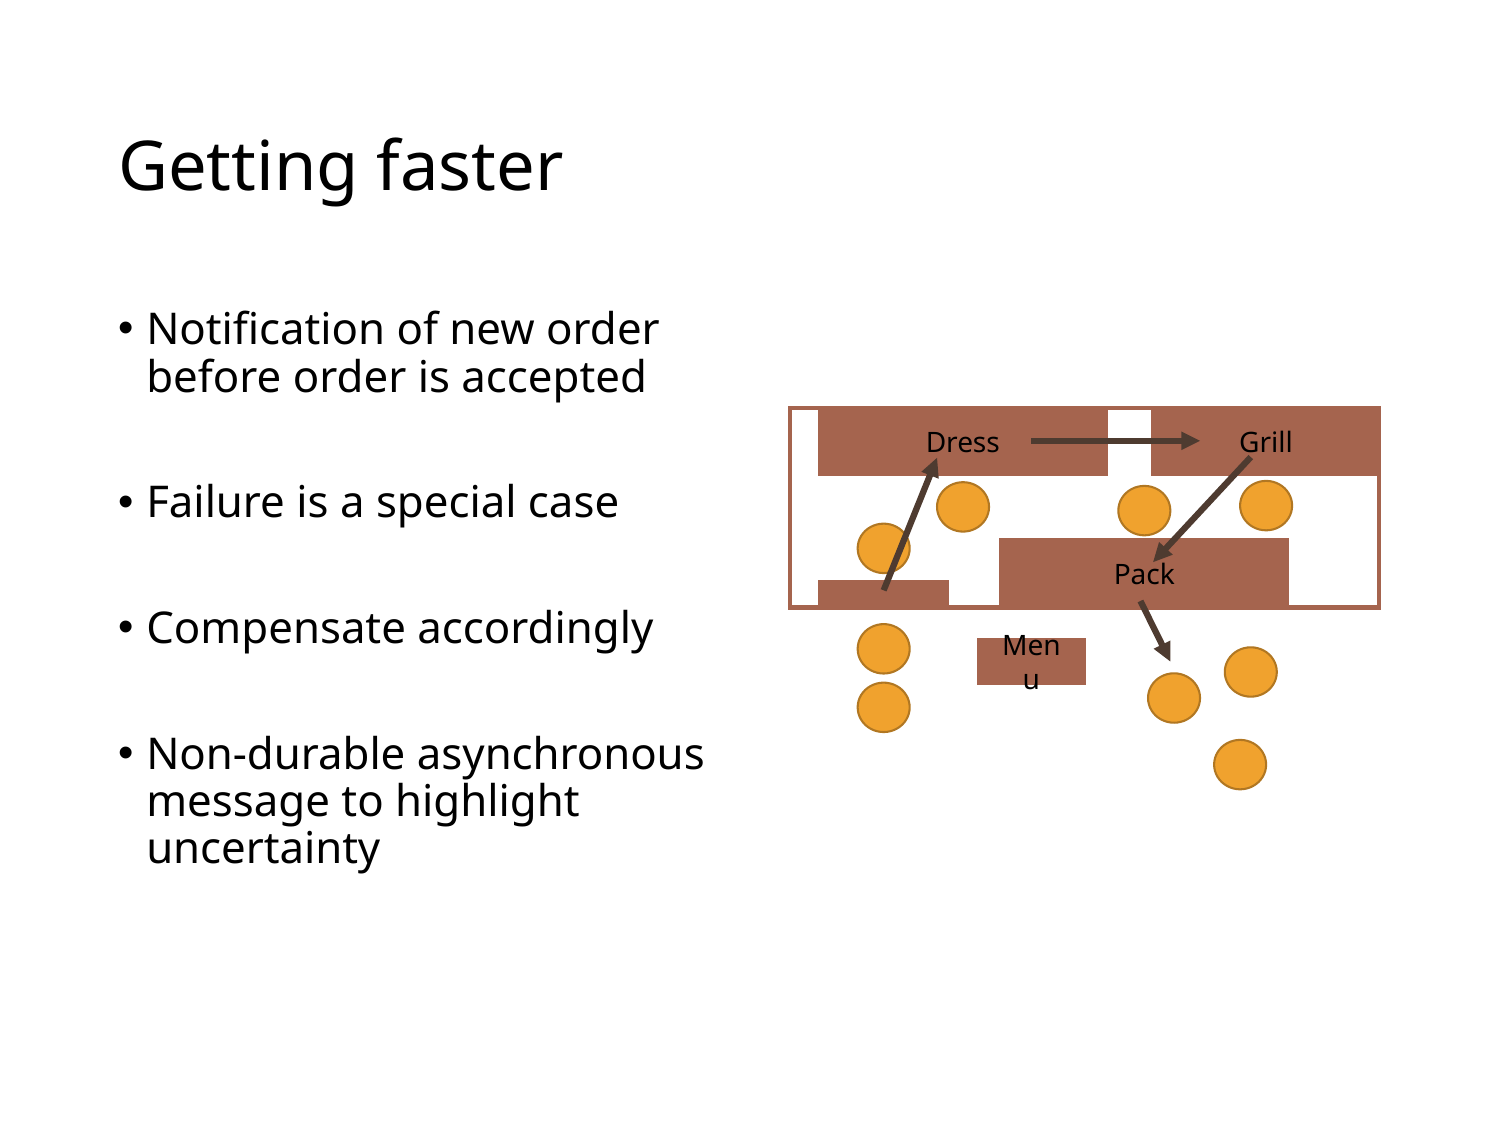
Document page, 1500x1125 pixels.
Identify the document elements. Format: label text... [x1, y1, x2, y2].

text_box Grill [1152, 407, 1380, 475]
text_box [856, 681, 911, 734]
text_box [1107, 407, 1152, 438]
text_box [937, 481, 991, 533]
text_box [856, 522, 883, 575]
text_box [883, 457, 937, 591]
list Notification of new order before order is accepted Failure is a special case Compensate accordingly Non-durable asynchronous message to highlight uncertainty [103, 299, 741, 1014]
text_box [1223, 646, 1278, 698]
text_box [1153, 457, 1251, 563]
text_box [1140, 600, 1171, 662]
text_box [789, 407, 883, 608]
text_box [937, 444, 1153, 608]
text_box [1251, 479, 1294, 532]
text_box [1146, 672, 1202, 724]
text_box [819, 581, 948, 608]
title Getting faster [103, 59, 1397, 278]
text_box [856, 623, 911, 675]
text_box [1171, 475, 1380, 608]
text_box Dress [819, 407, 1107, 475]
text_box Pack [1001, 539, 1288, 607]
text_box [1213, 738, 1268, 791]
text_box [1117, 484, 1153, 537]
text_box Menu [978, 639, 1085, 684]
